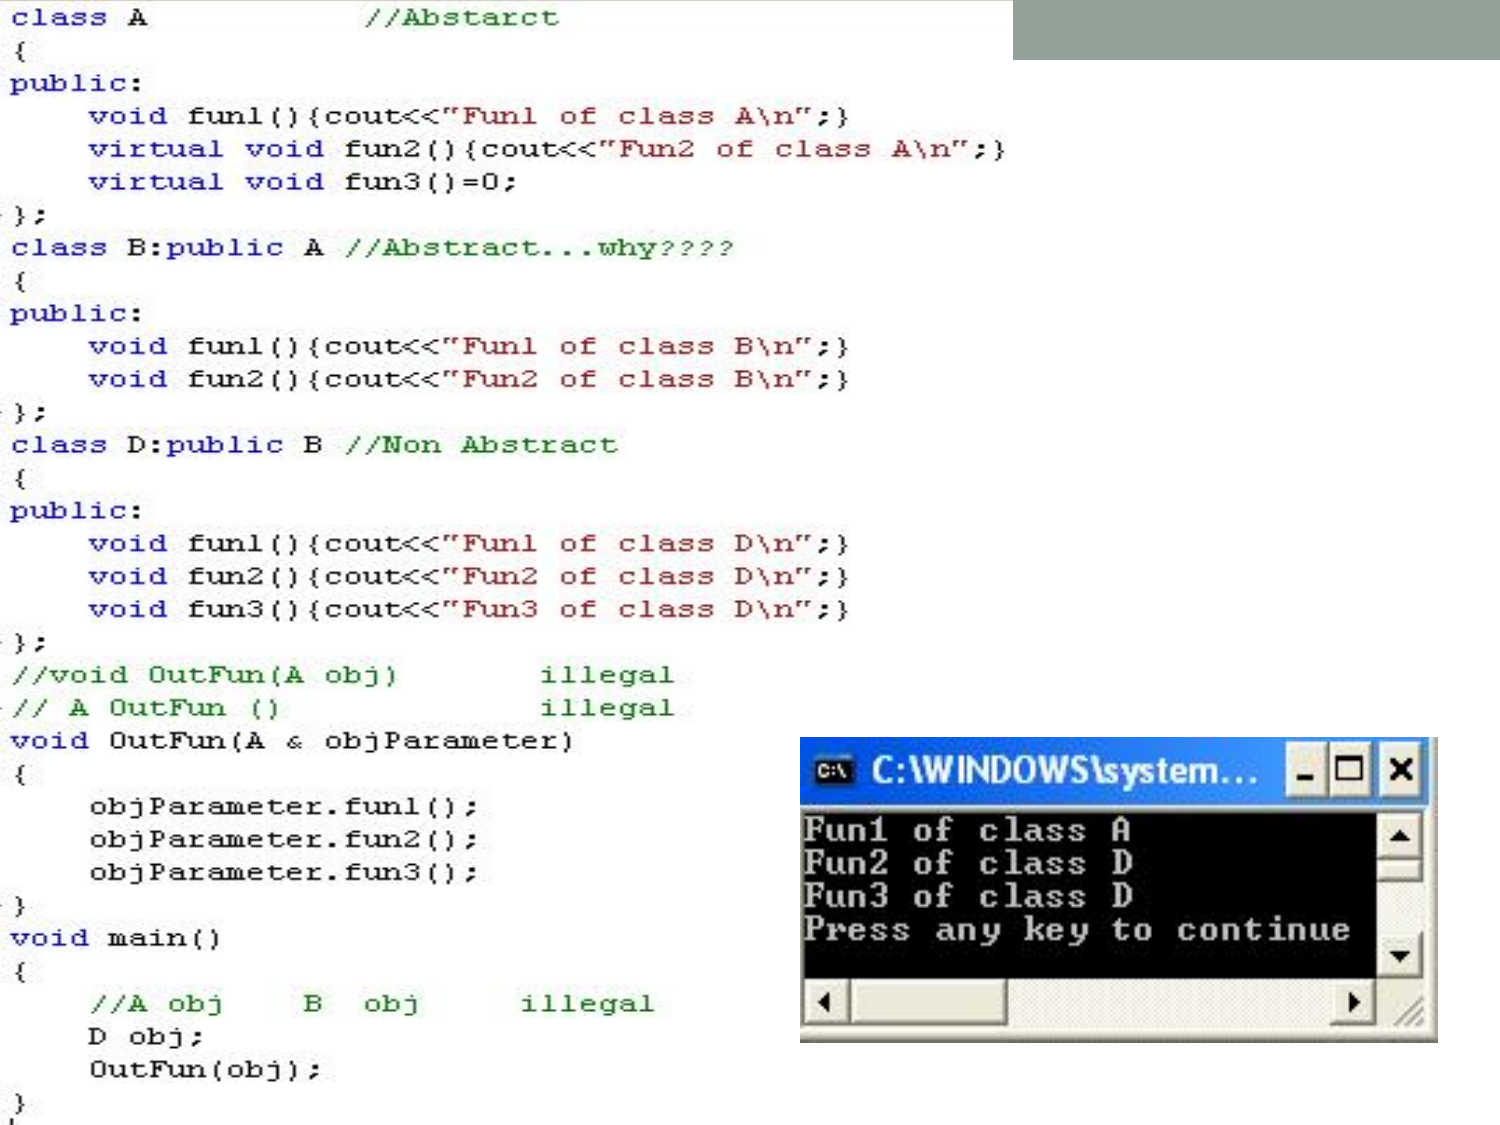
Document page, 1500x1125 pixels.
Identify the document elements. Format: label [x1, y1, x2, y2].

list [0, 0, 1013, 1125]
list [799, 737, 1438, 1043]
